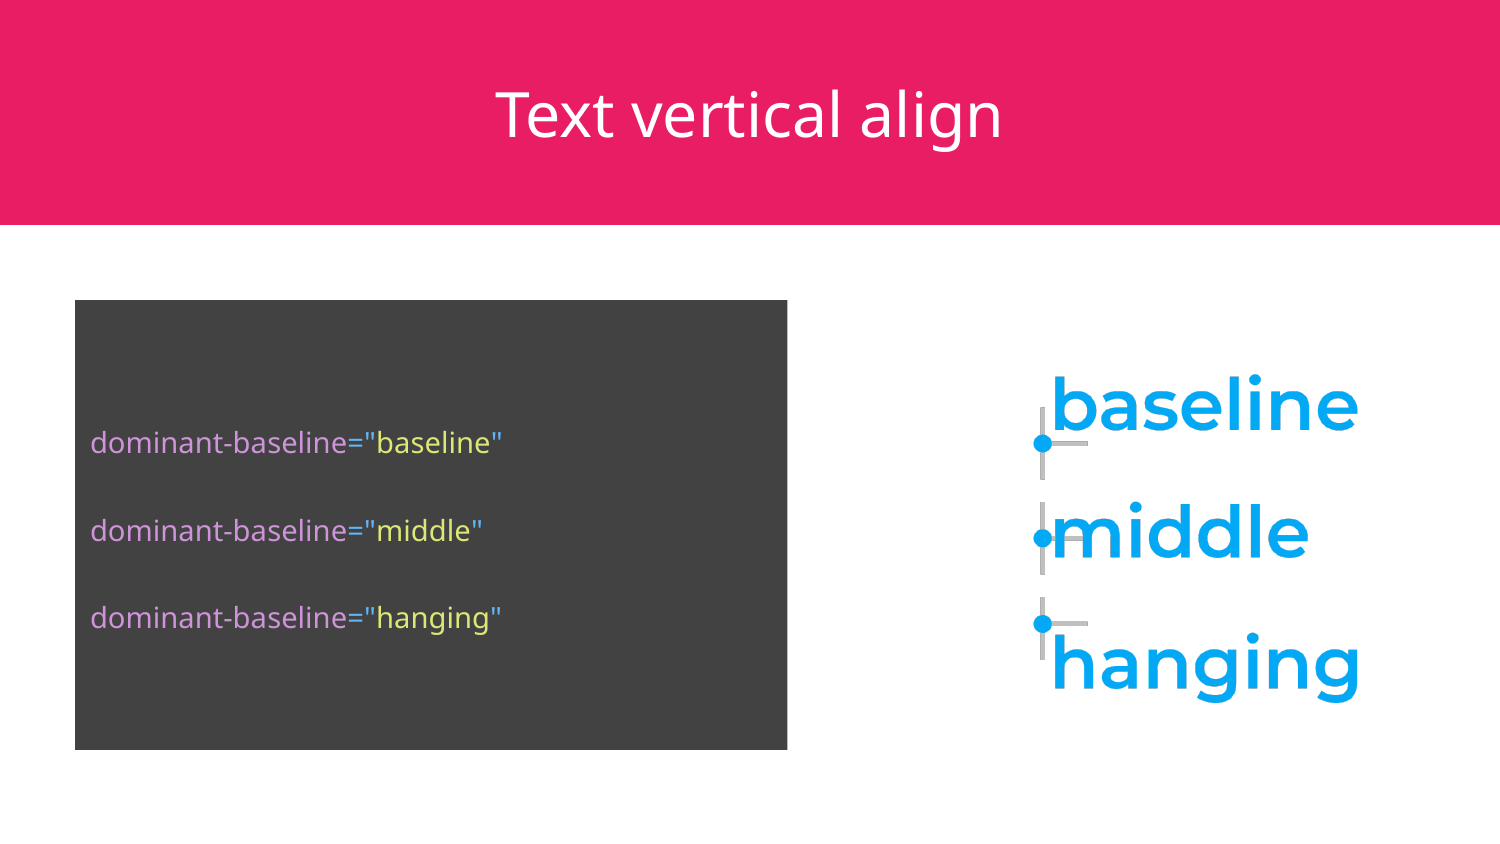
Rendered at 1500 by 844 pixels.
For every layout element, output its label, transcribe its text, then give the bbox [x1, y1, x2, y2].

picture [974, 299, 1426, 751]
list dominant-baseline="baseline" dominant-baseline="middle" dominant-baseline="hanging" [75, 300, 788, 750]
title Text vertical align [37, 37, 1463, 188]
